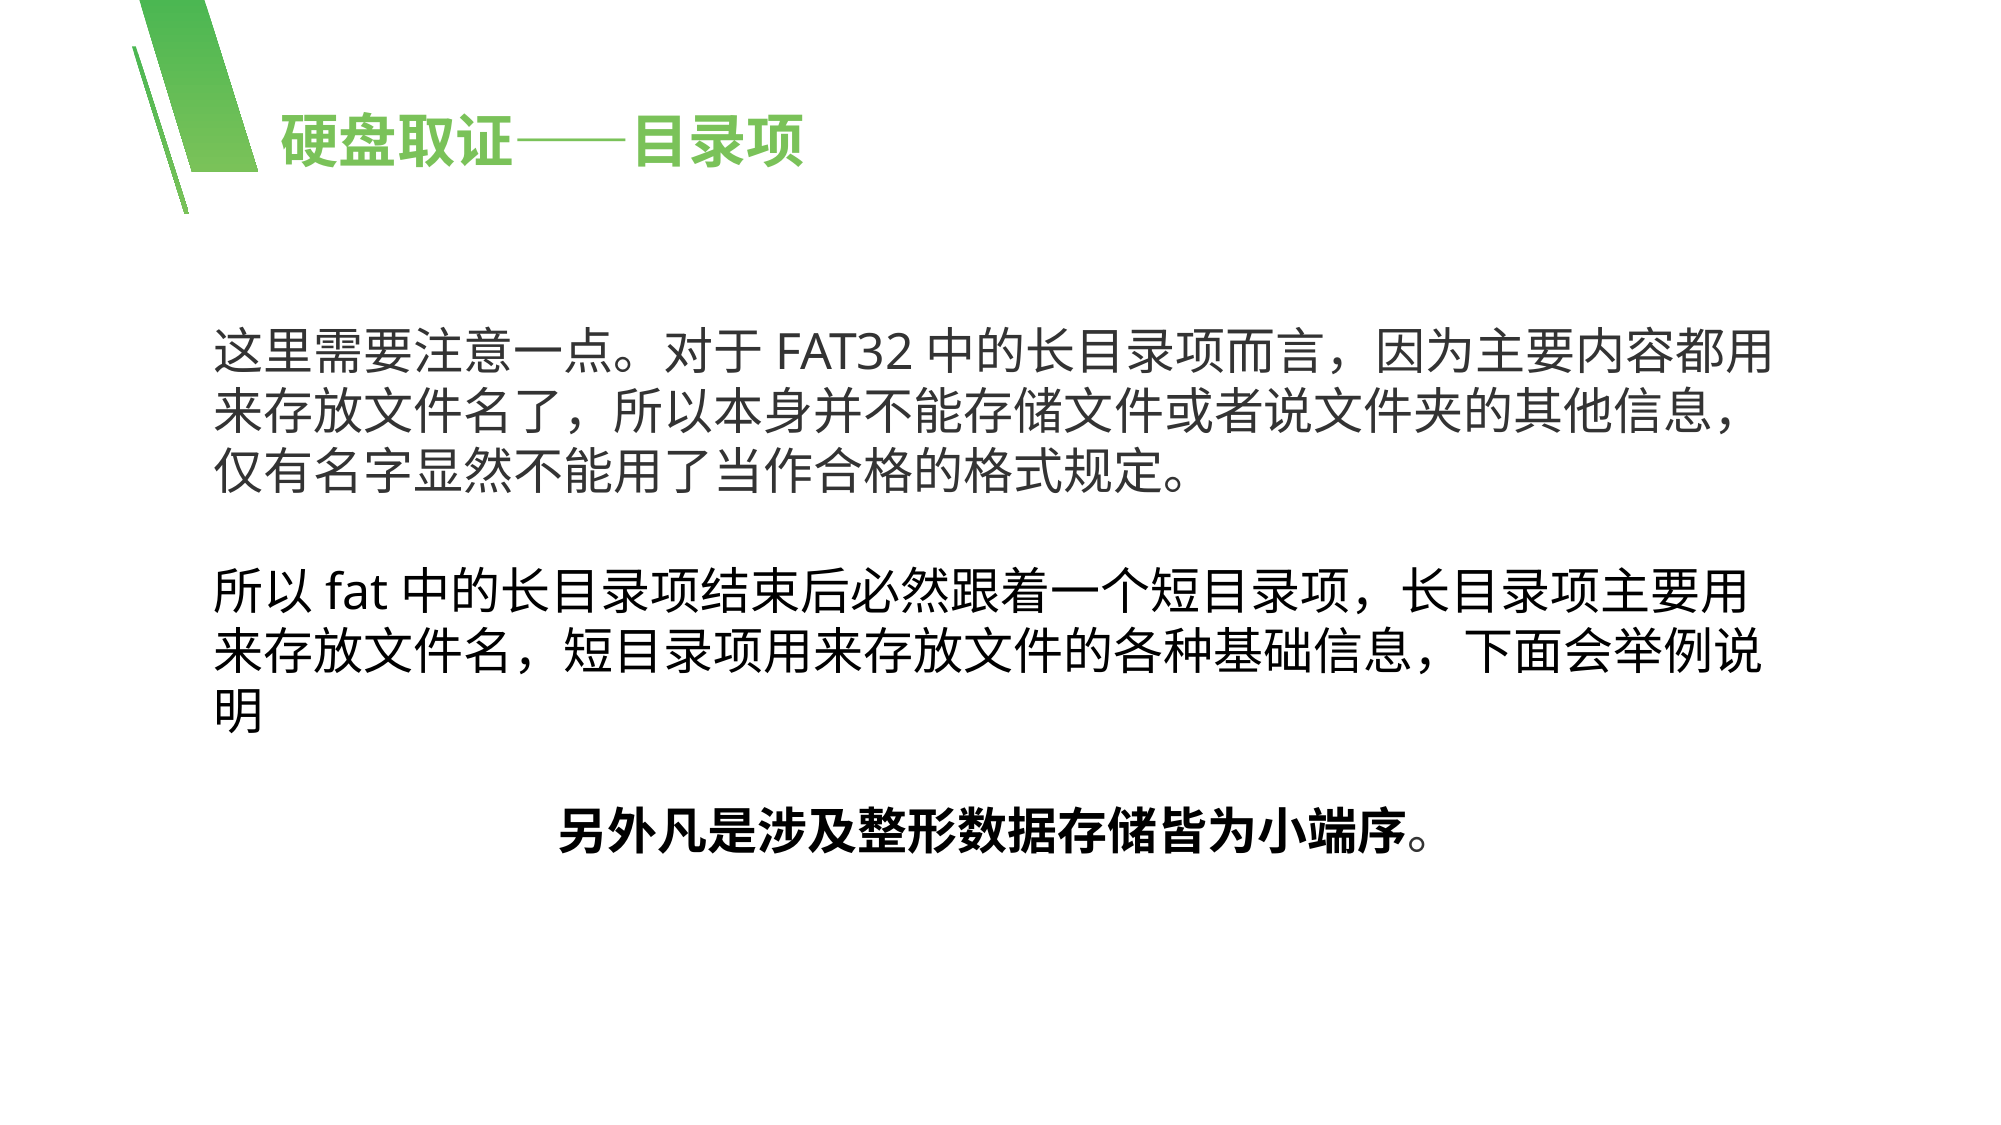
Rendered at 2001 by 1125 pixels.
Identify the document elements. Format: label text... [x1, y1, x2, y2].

text_box 硬盘取证——目录项 [266, 96, 820, 182]
text_box 这里需要注意一点。对于FAT32中的长目录项而言，因为主要内容都用来存放文件名了，所以本身并不能存储文件或者说文件夹的其他信息，仅有名字显然不能用了当作合格的格式规定。 所以fat中的长目录项结束后必然跟着一个短目录项，长目录项主要用来存放文件名，短目录项用来存放文件的各种基础信息，下面会举例说明 另外凡是涉及整形数据存储皆为小端序。 [198, 312, 1816, 868]
